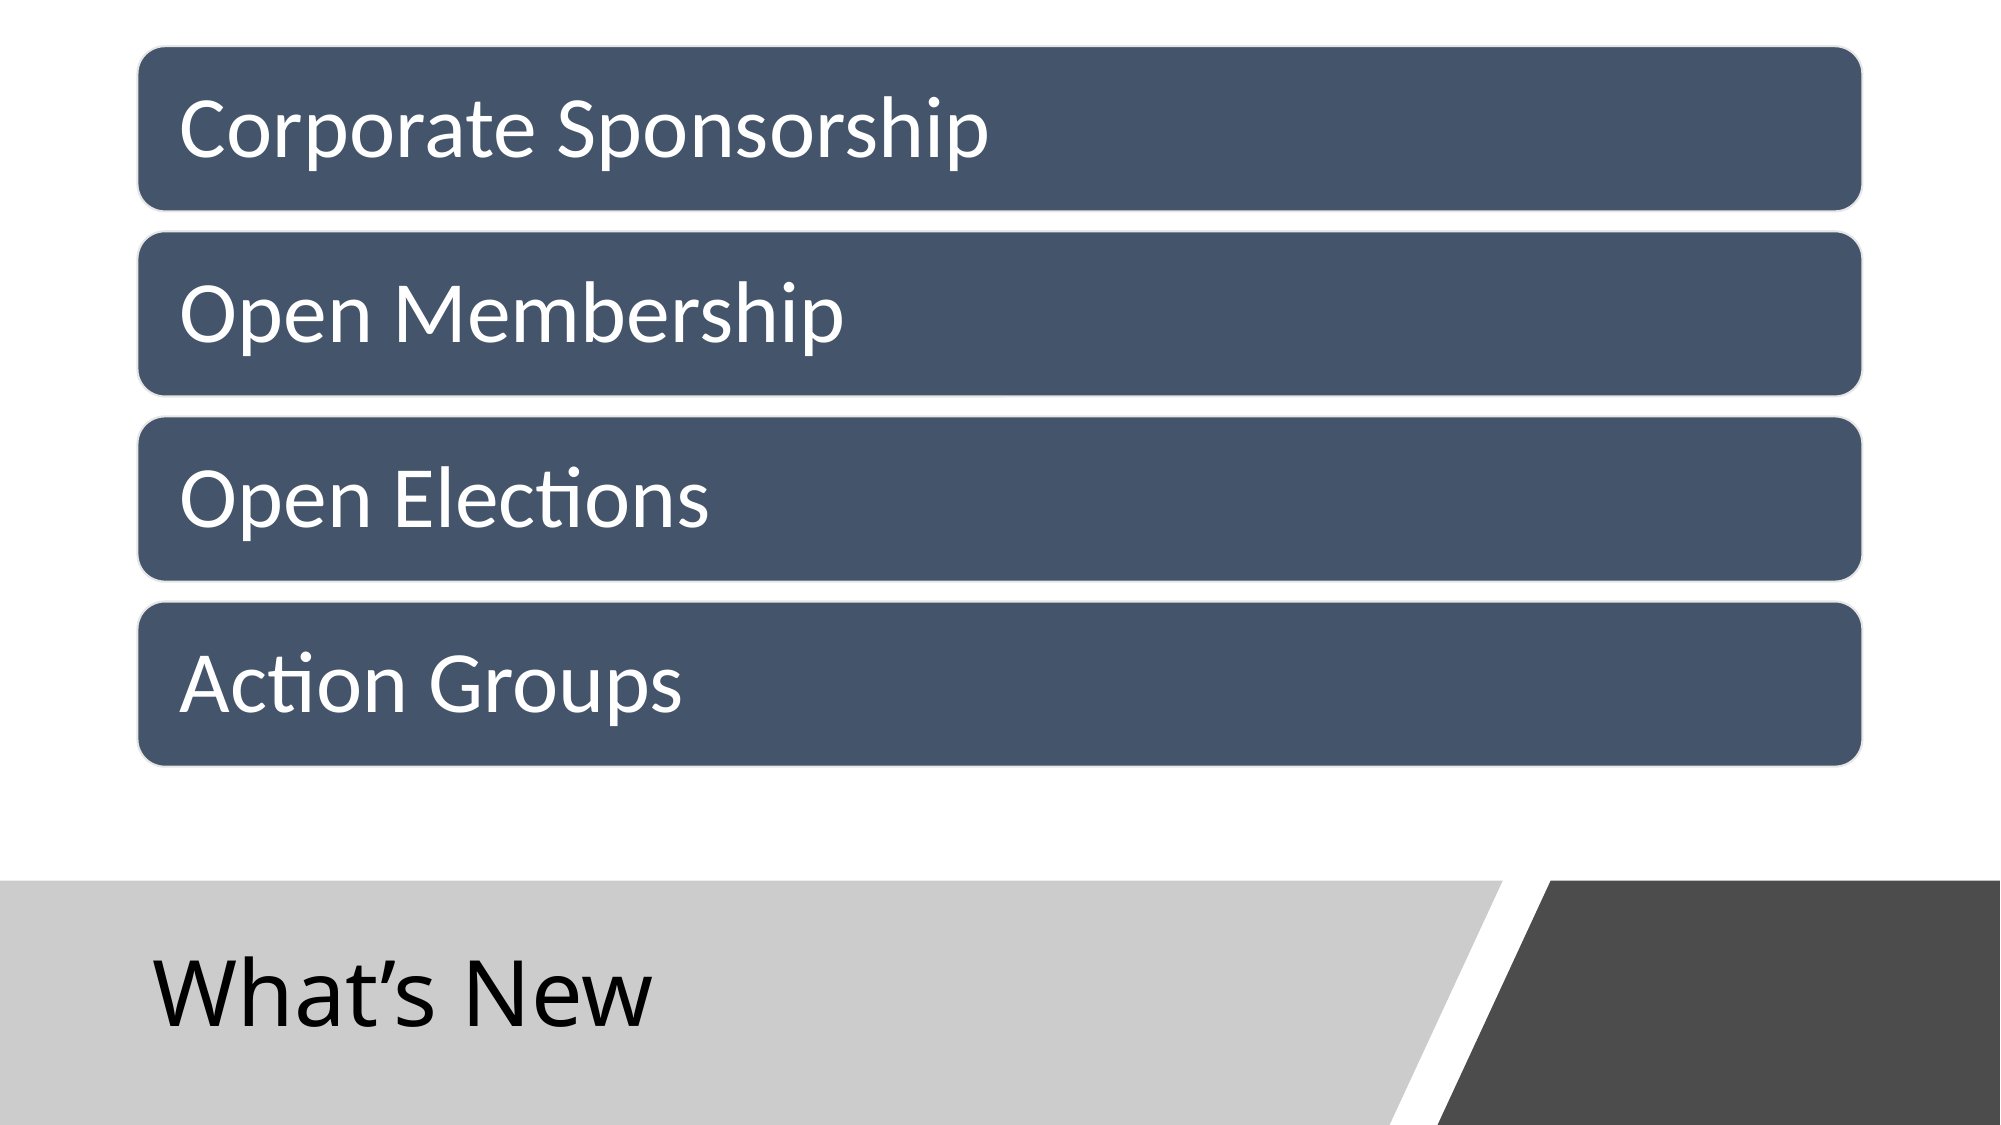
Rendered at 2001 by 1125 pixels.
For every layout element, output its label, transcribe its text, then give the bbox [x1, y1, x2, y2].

text_box [0, 879, 1505, 1125]
text_box [1436, 879, 2000, 1125]
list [137, 37, 1863, 775]
title What’s New [137, 907, 1404, 1087]
